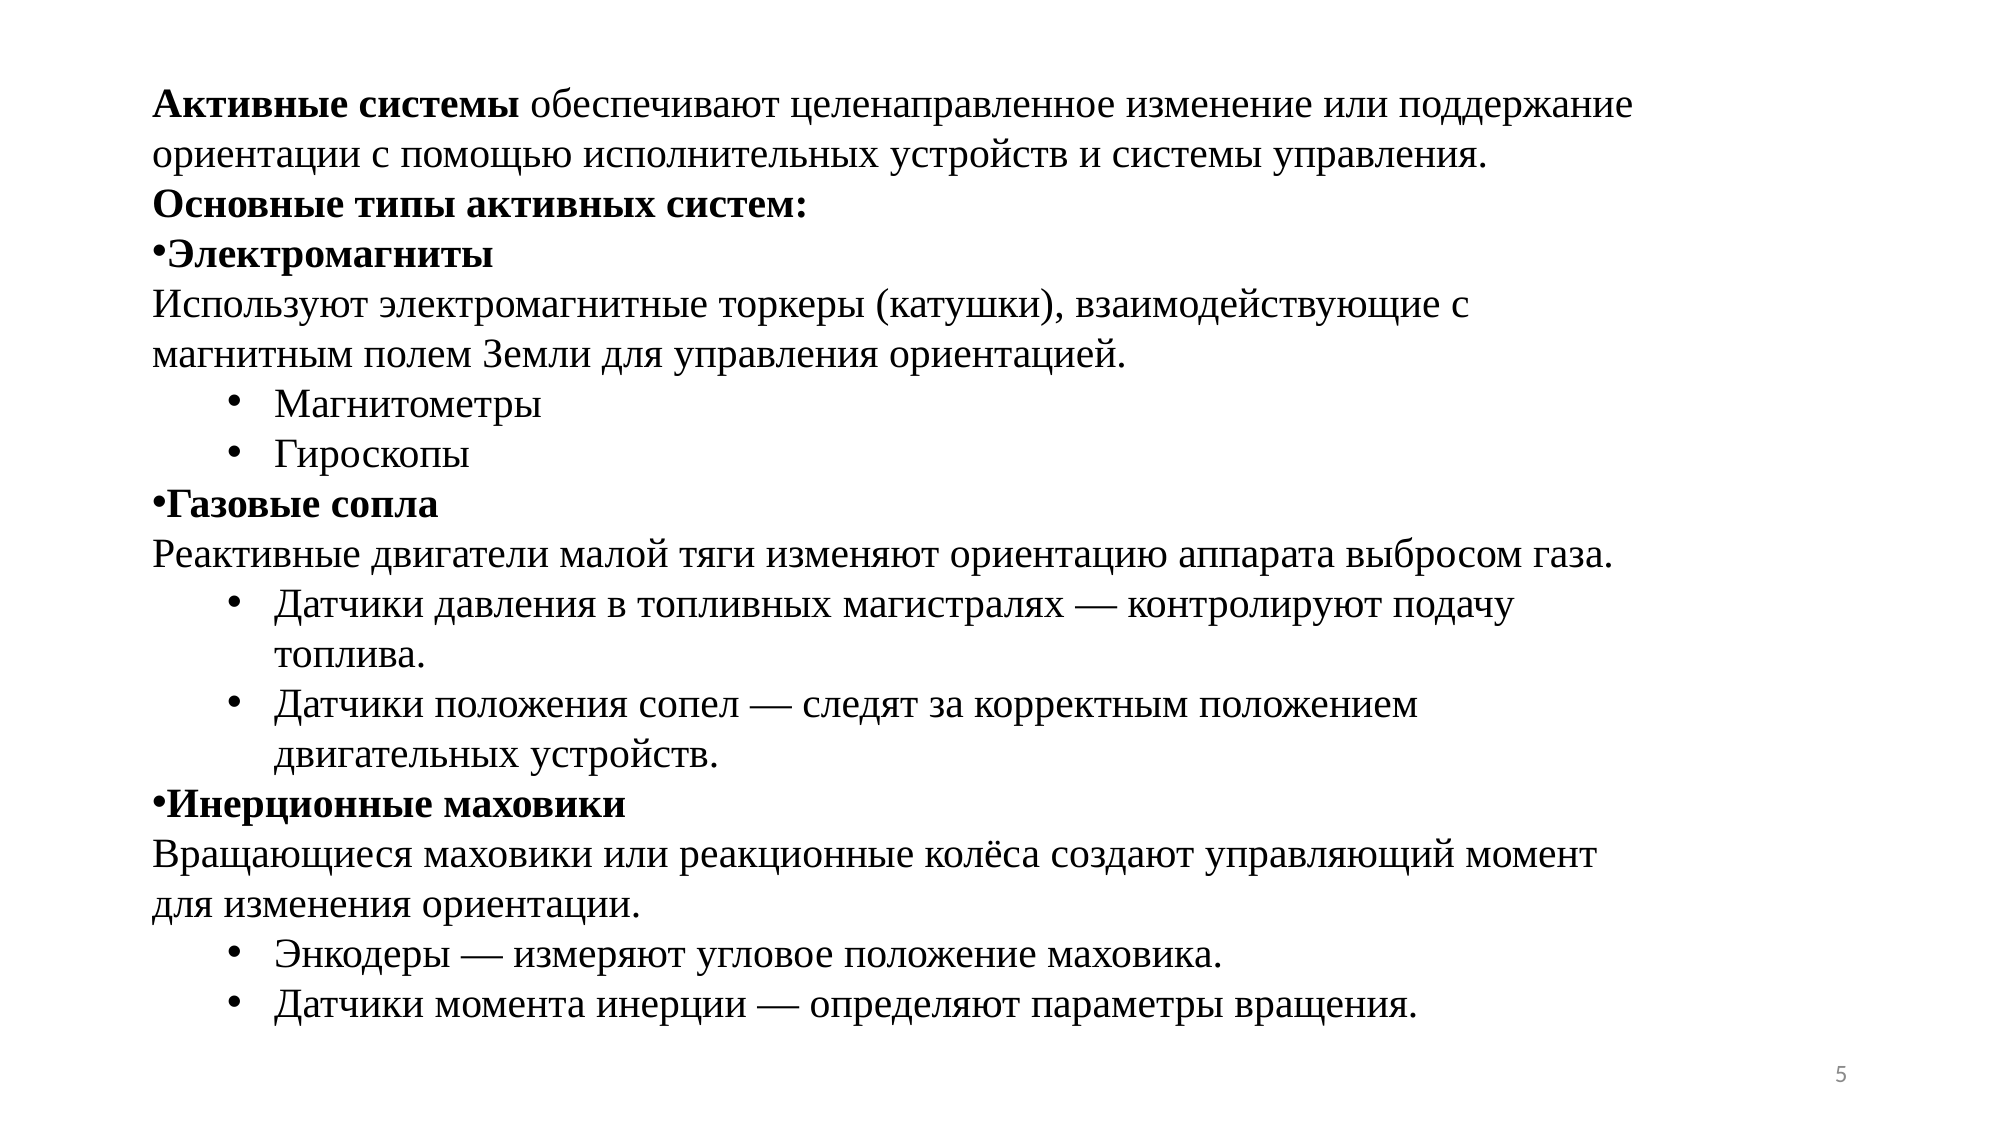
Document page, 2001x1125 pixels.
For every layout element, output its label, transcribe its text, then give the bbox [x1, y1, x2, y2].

slide_number 5 [1412, 1042, 1863, 1103]
text_box Активные системы обеспечивают целенаправленное изменение или поддержание ориентации с помощью исполнительных устройств и системы управления. Основные типы активных систем: Электромагниты Используют электромагнитные торкеры (катушки), взаимодействующие с магнитным полем Земли для управления ориентацией. Магнитометры Гироскопы Газовые сопла Реактивные двигатели малой тяги изменяют ориентацию аппарата выбросом газа. Датчики давления в топливных магистралях — контролируют подачу топлива. Датчики положения сопел — следят за корректным положением двигательных устройств. Инерционные маховики Вращающиеся маховики или реакционные колёса создают управляющий момент для изменения ориентации. Энкодеры — измеряют угловое положение маховика. Датчики момента инерции — определяют параметры вращения. [137, 68, 1676, 1034]
